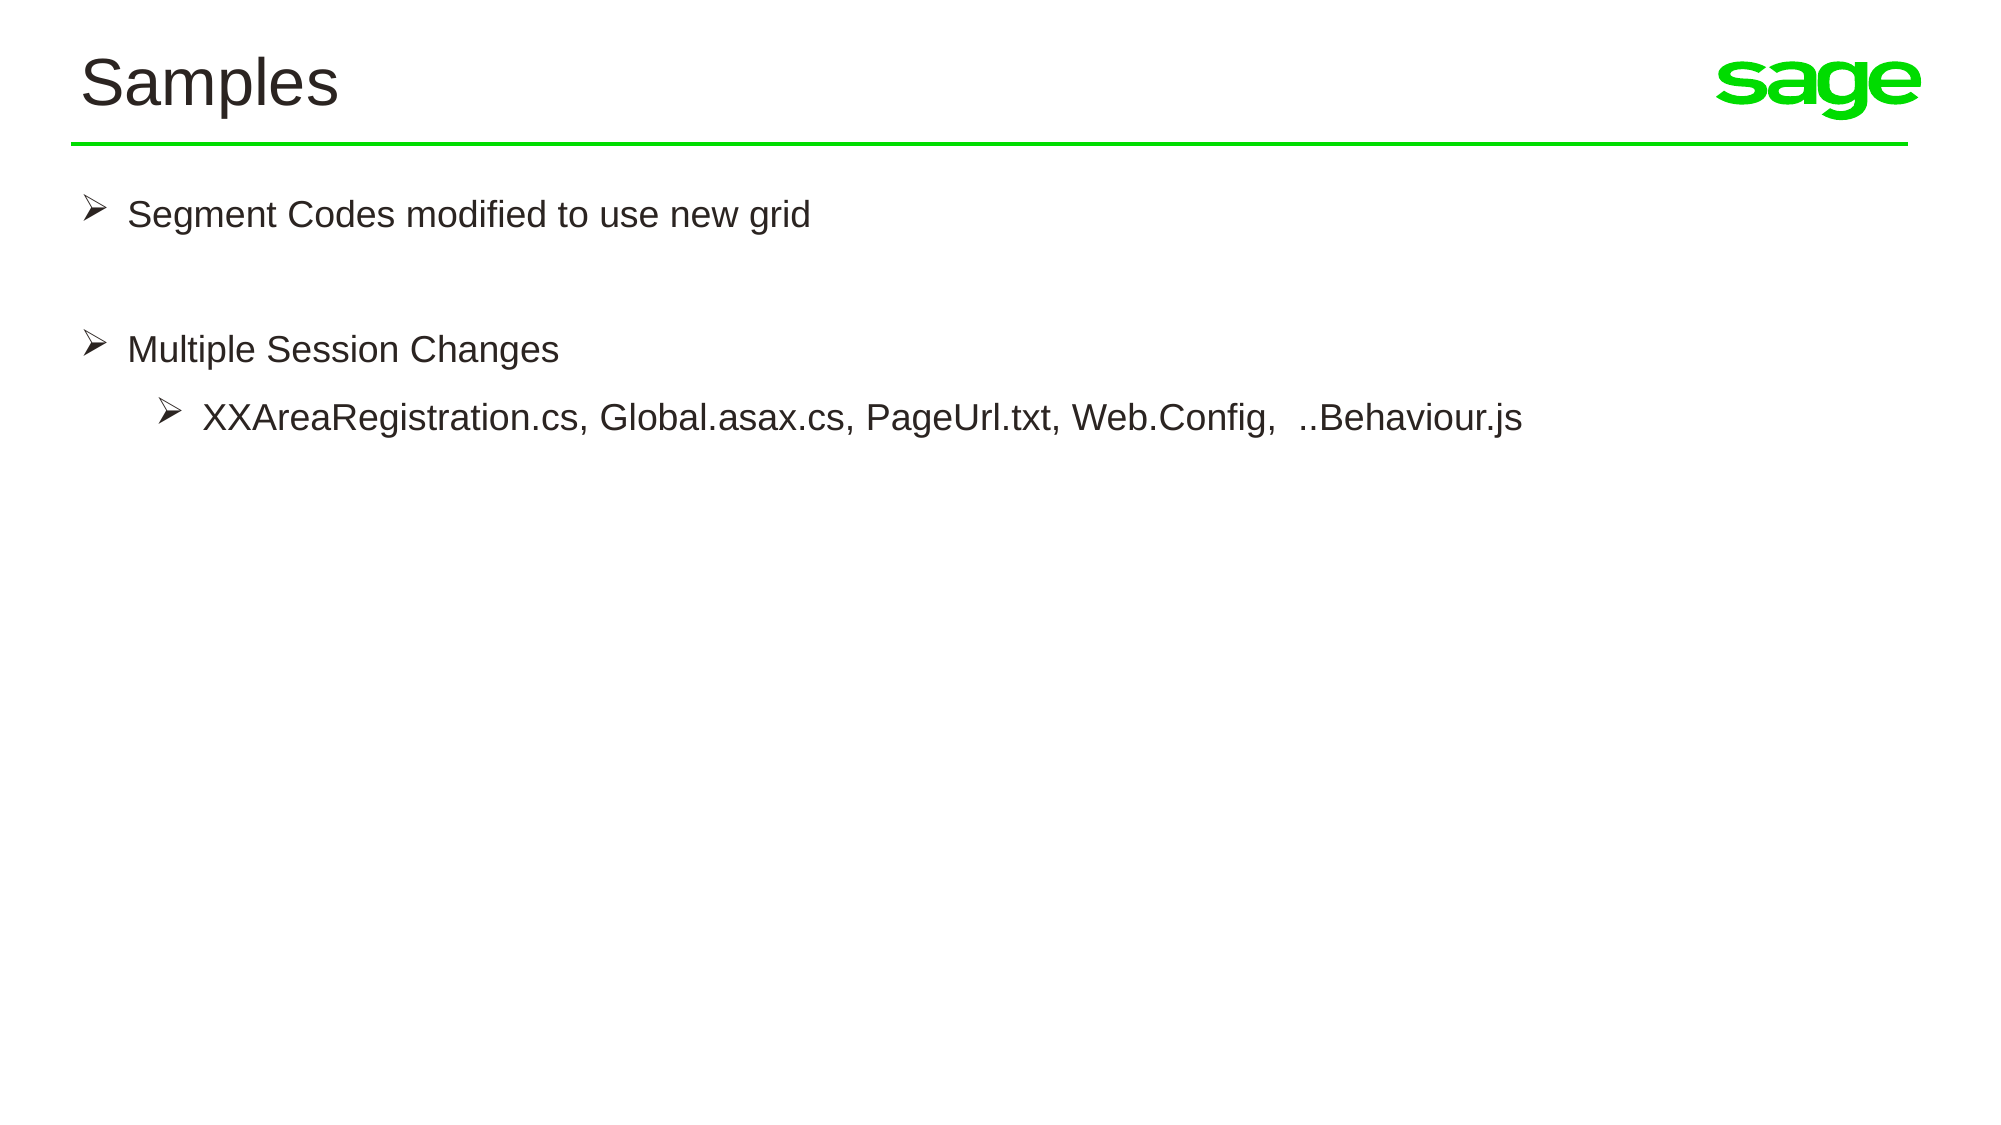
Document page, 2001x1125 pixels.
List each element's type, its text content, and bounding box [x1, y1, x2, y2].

text_box Samples [65, 31, 1309, 126]
text_box Segment Codes modified to use new grid Multiple Session Changes XXAreaRegistration.cs, Global.asax.cs, PageUrl.txt, Web.Config, ..Behaviour.js [65, 160, 1773, 446]
